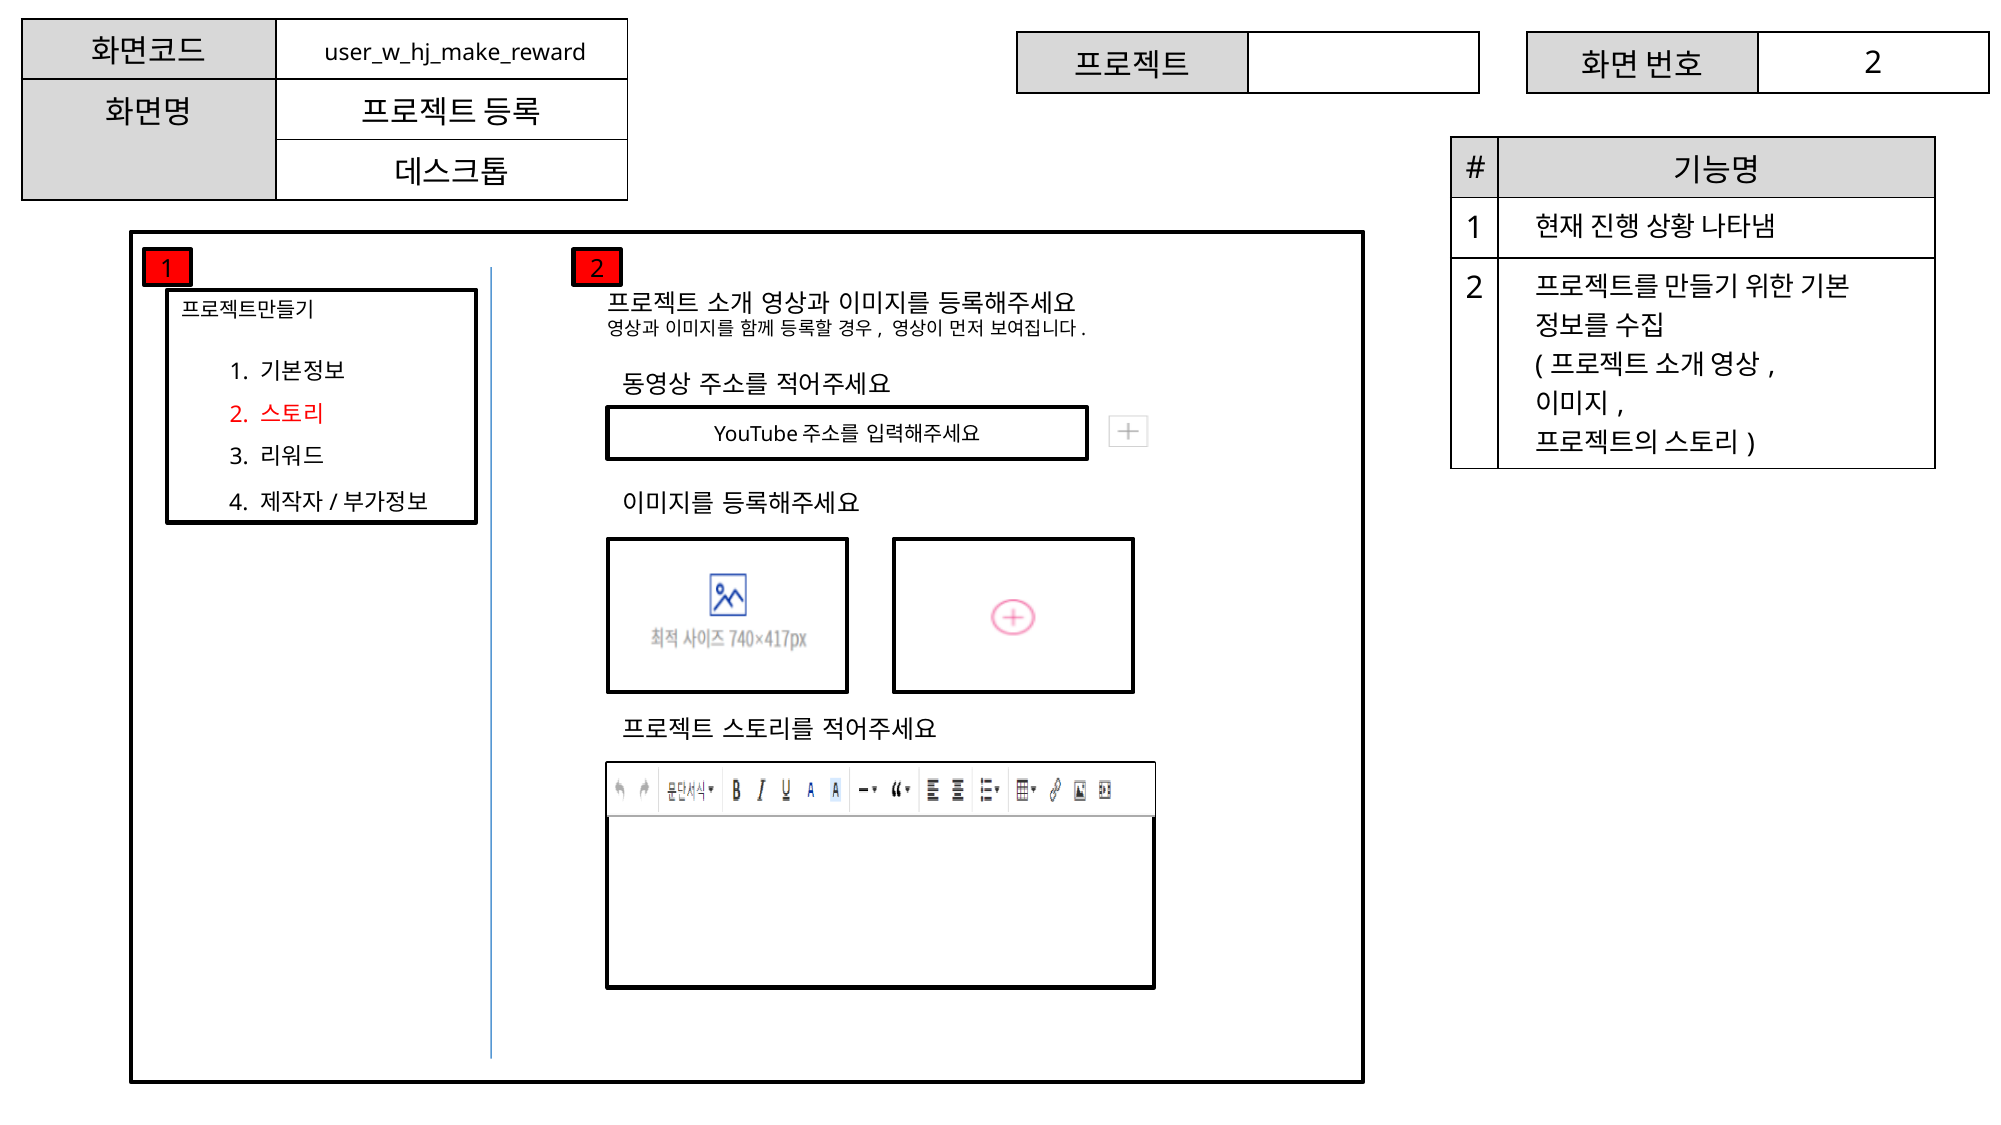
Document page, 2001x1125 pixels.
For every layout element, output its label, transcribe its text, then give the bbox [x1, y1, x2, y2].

table_header # [1452, 138, 1497, 197]
table_header 2 [1759, 33, 1988, 92]
table_cell 데스크톱 [277, 140, 627, 199]
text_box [573, 249, 1291, 988]
table_cell 프로젝트 등록 [277, 80, 627, 139]
table_header 화면 번호 [1528, 33, 1757, 92]
text_box [129, 230, 1365, 1084]
table_cell 현재 진행 상황 나타냄 [1499, 198, 1934, 257]
table_cell 화면명 [23, 80, 275, 199]
table_header 화면코드 [23, 20, 275, 78]
table_cell 1 [1452, 198, 1497, 257]
table_cell 프로젝트를 만들기 위한 기본 정보를 수집 (프로젝트 소개 영상, 이미지, 프로젝트의 스토리) [1499, 259, 1934, 468]
table_cell 2 [1452, 259, 1497, 468]
table_header [1249, 33, 1478, 92]
table_header user_w_hj_make_reward [277, 20, 627, 78]
table_header 프로젝트 [1018, 33, 1247, 92]
table_header 기능명 [1499, 138, 1934, 197]
